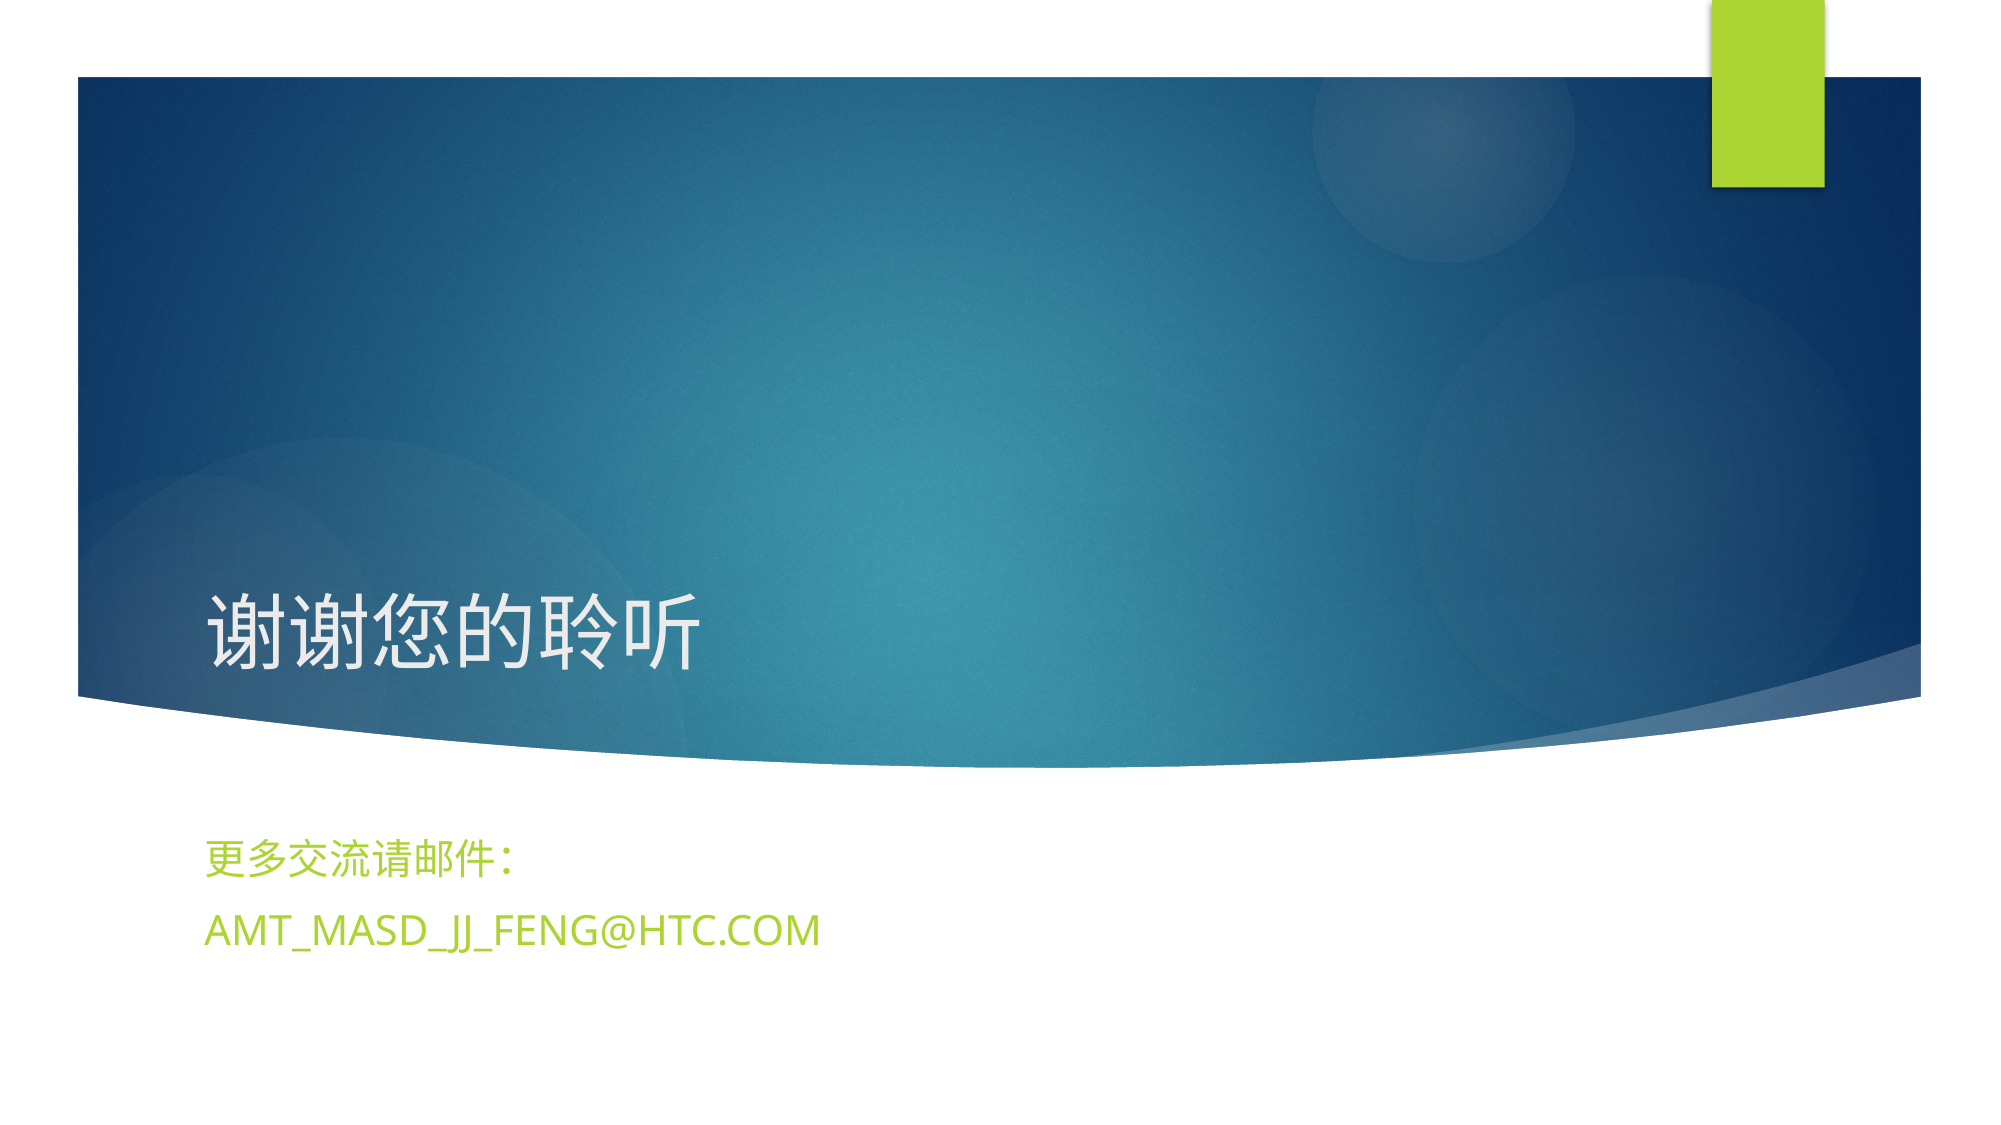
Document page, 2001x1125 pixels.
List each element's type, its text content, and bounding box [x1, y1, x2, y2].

title 谢谢您的聆听 [189, 388, 1638, 688]
list 更多交流请邮件： AMT_MASD_JJ_FENG@HTC.COM [189, 825, 1638, 967]
